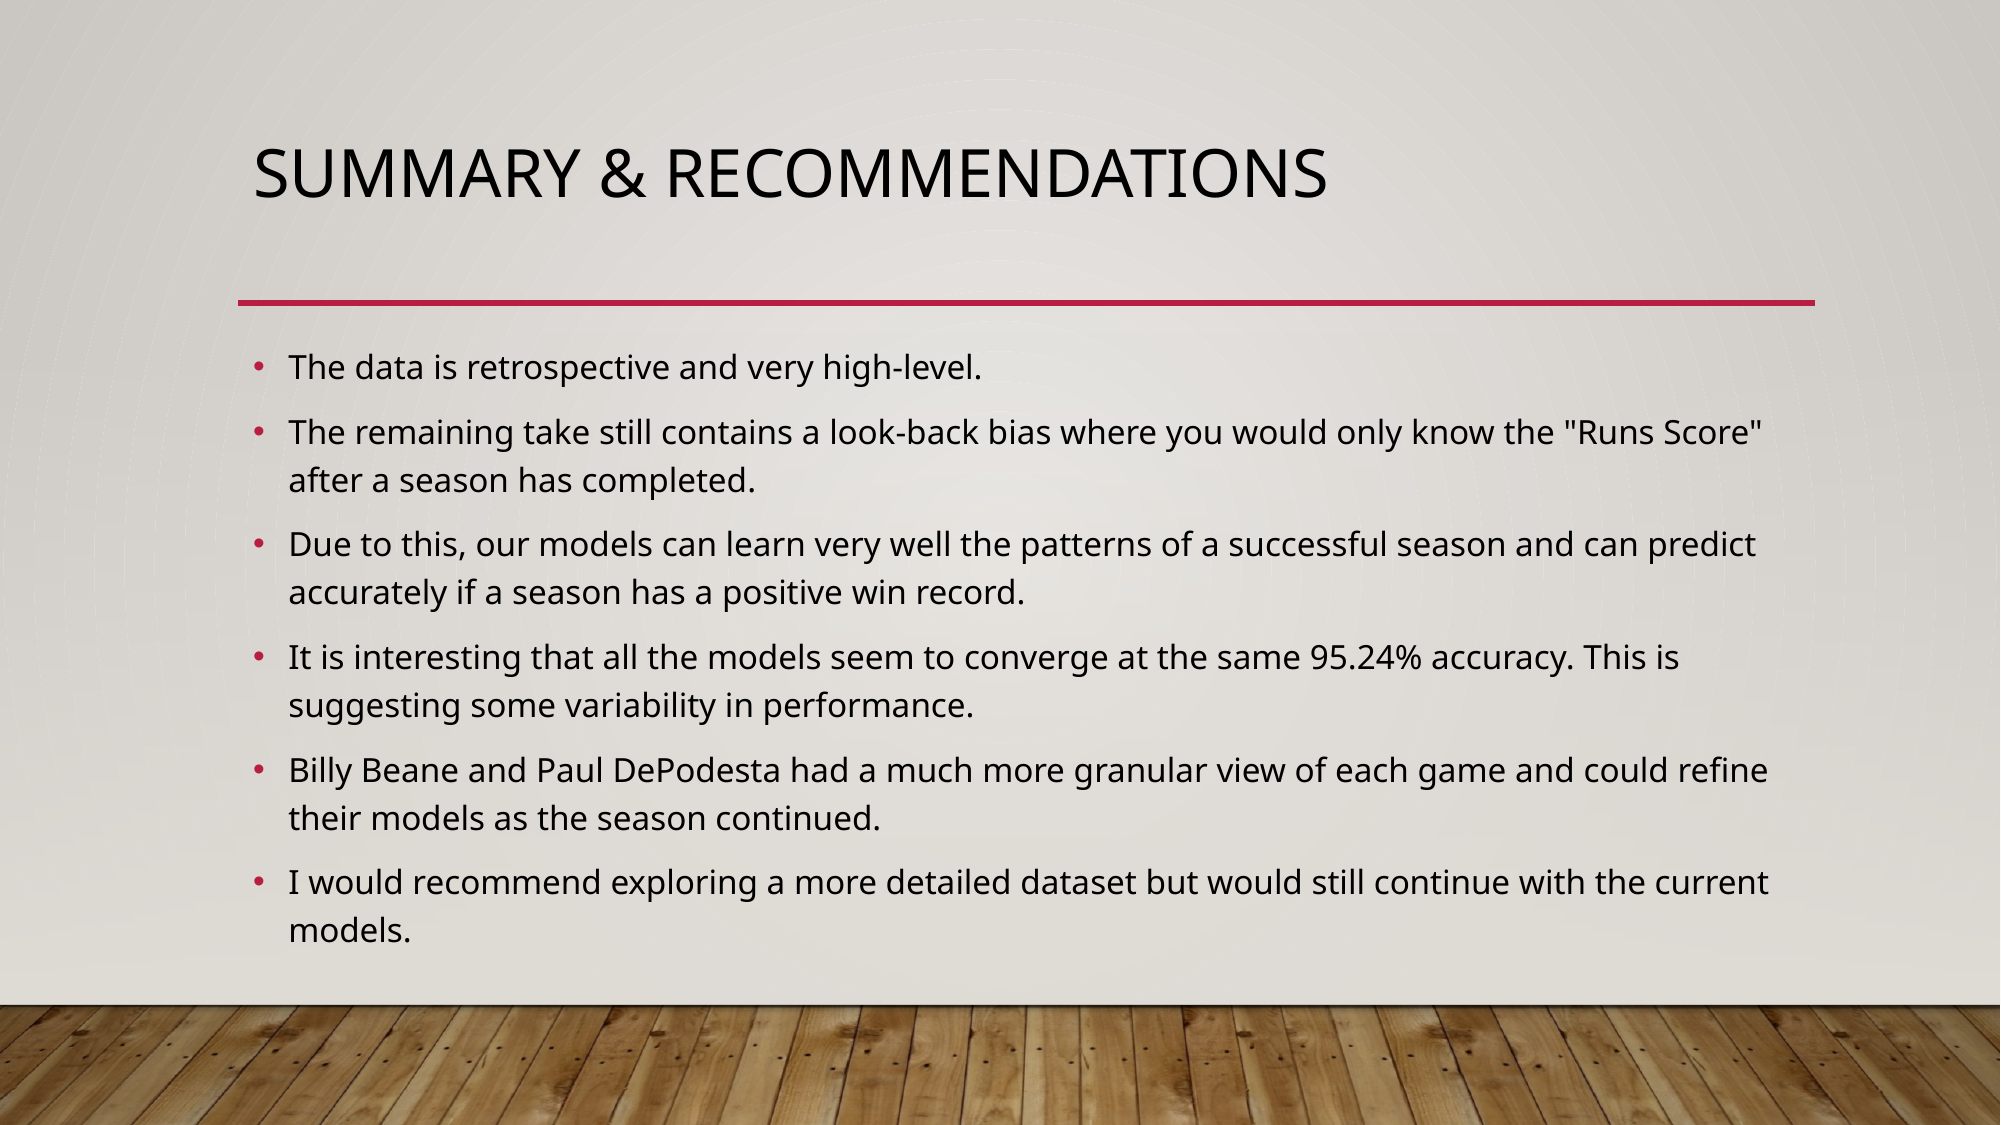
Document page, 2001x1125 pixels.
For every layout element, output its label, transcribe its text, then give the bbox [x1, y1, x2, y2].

list The data is retrospective and very high-level. The remaining take still contains a look-back bias where you would only know the "Runs Score" after a season has completed. Due to this, our models can learn very well the patterns of a successful season and can predict accurately if a season has a positive win record. It is interesting that all the models seem to converge at the same 95.24% accuracy. This is suggesting some variability in performance. Billy Beane and Paul DePodesta had a much more granular view of each game and could refine their models as the season continued. I would recommend exploring a more detailed dataset but would still continue with the current models. [238, 330, 1814, 964]
picture [0, 1005, 2000, 1125]
title Summary & Recommendations [238, 131, 1814, 305]
